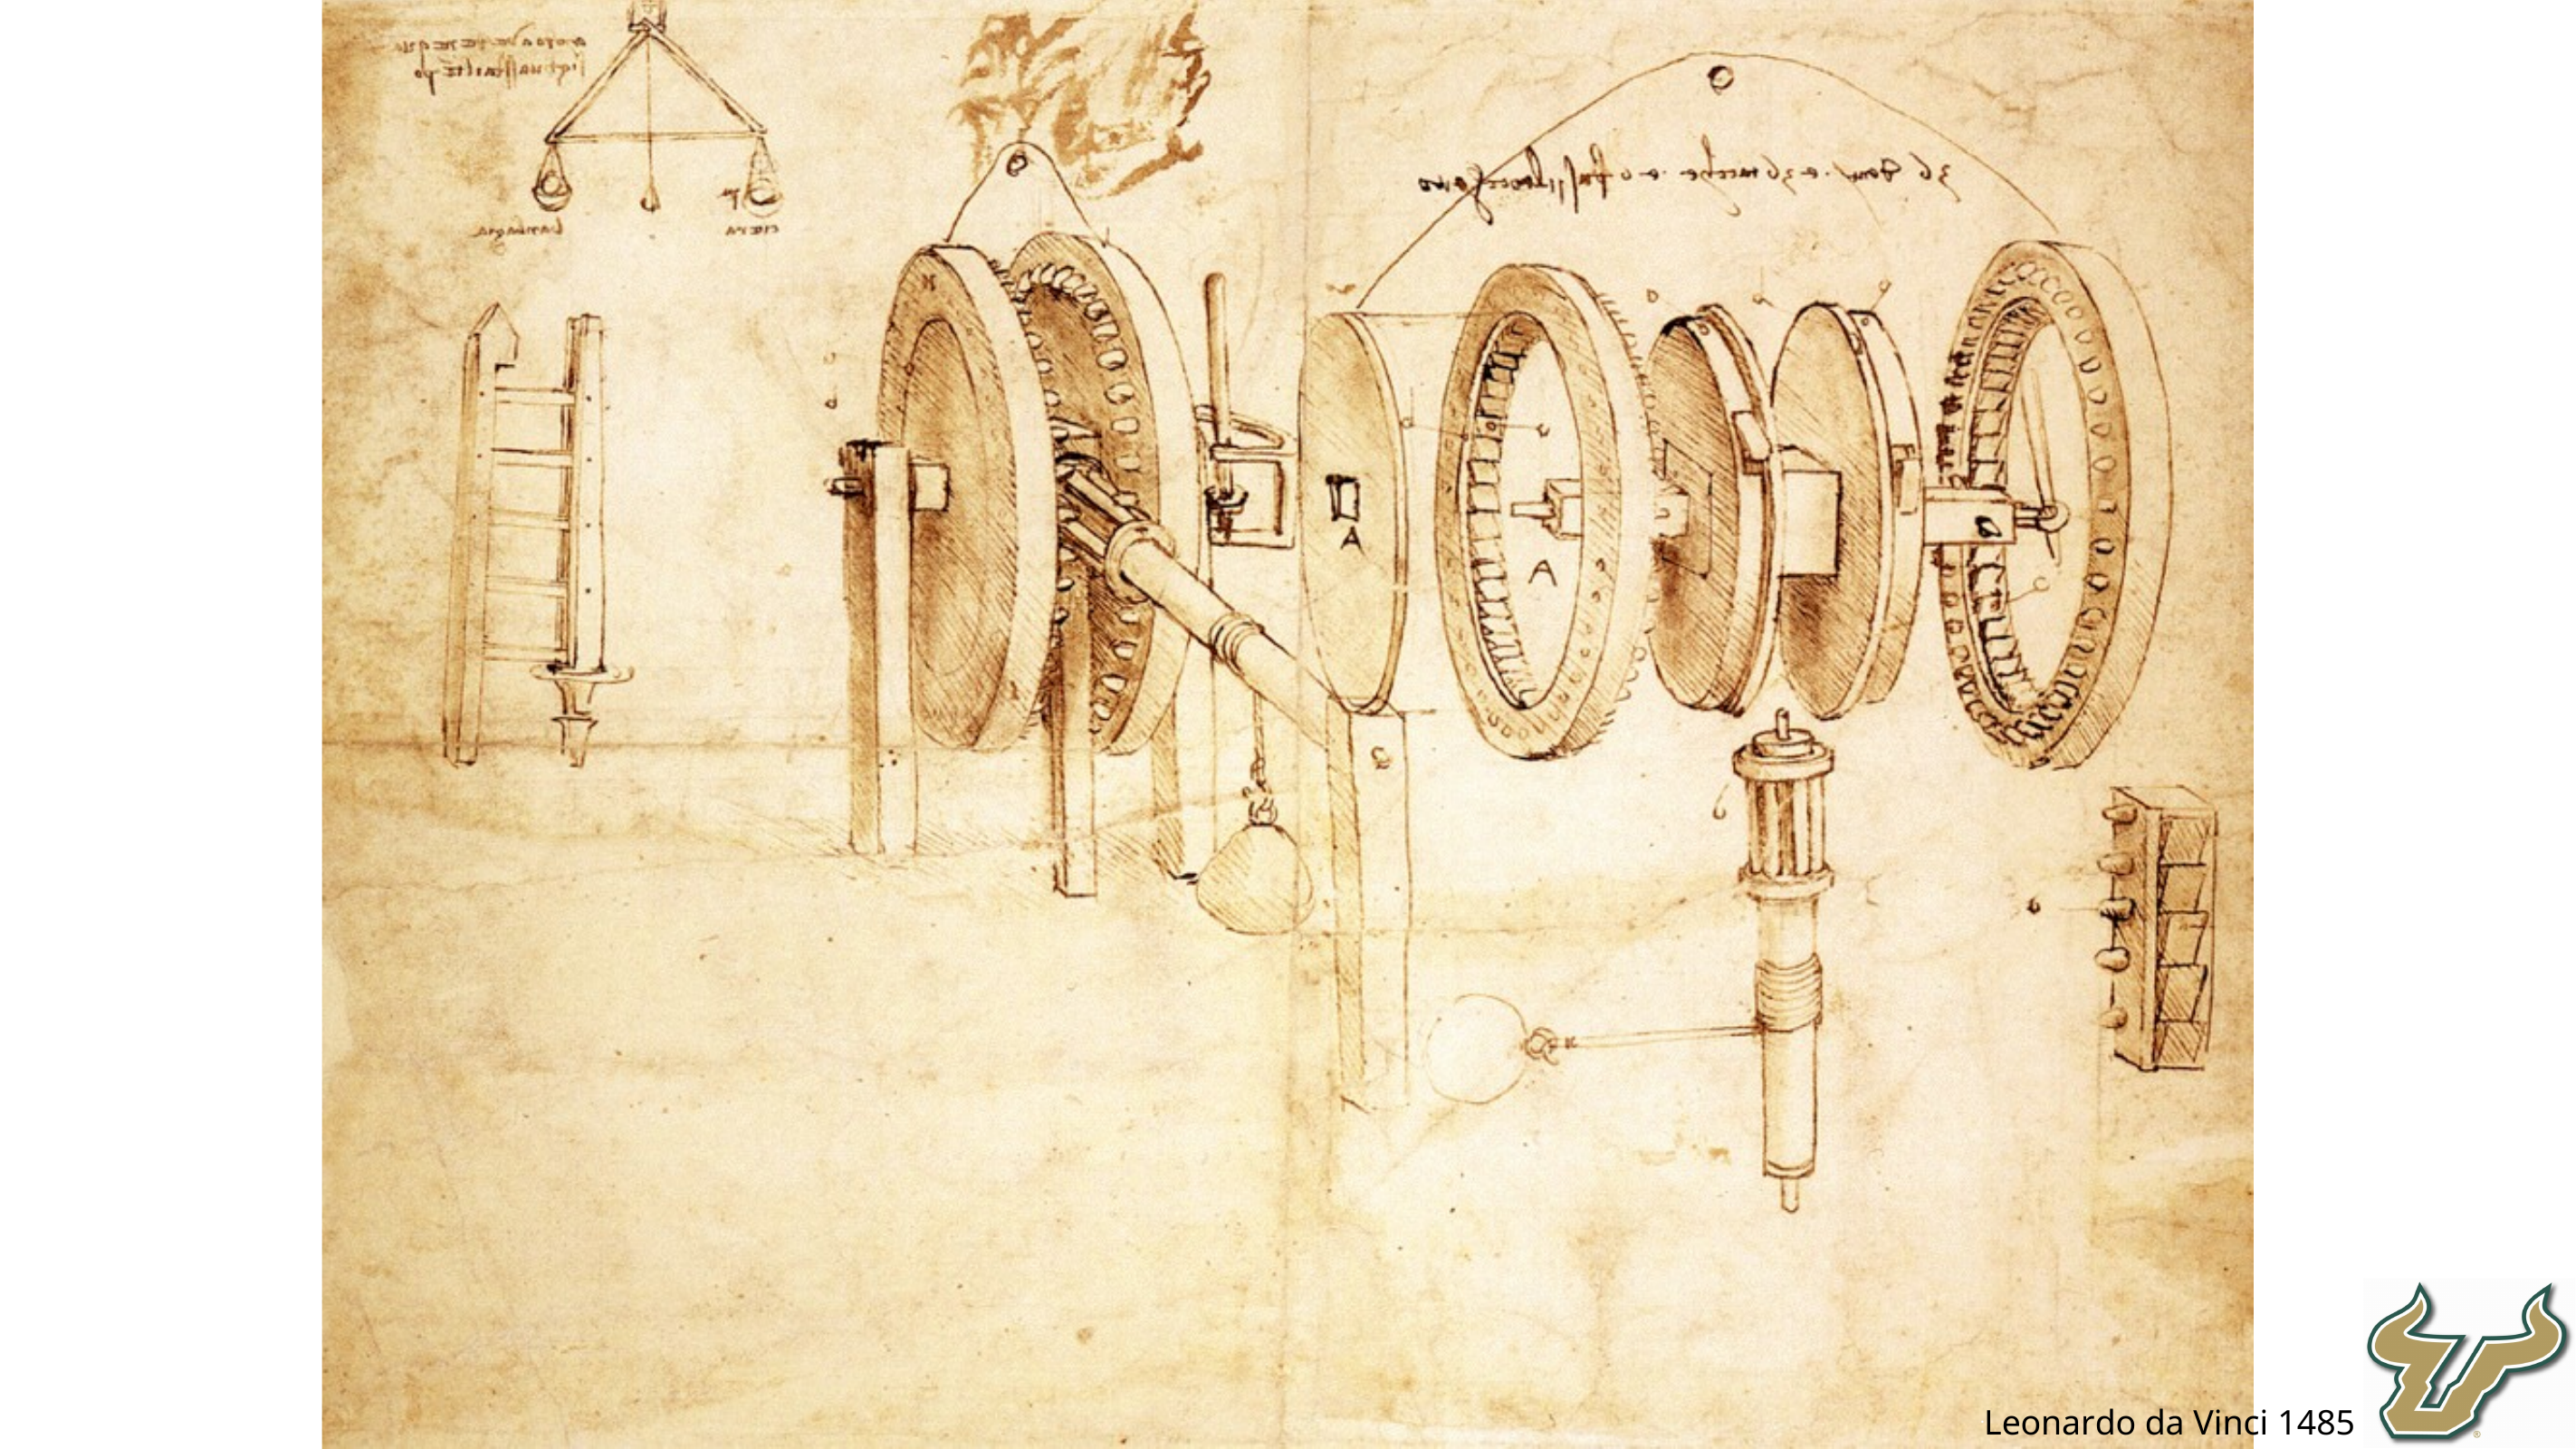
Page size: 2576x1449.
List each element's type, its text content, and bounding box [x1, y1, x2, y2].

text_box [321, 0, 2254, 1347]
picture [2363, 1278, 2576, 1448]
list Leonardo da Vinci 1485 [318, 1347, 2370, 1449]
